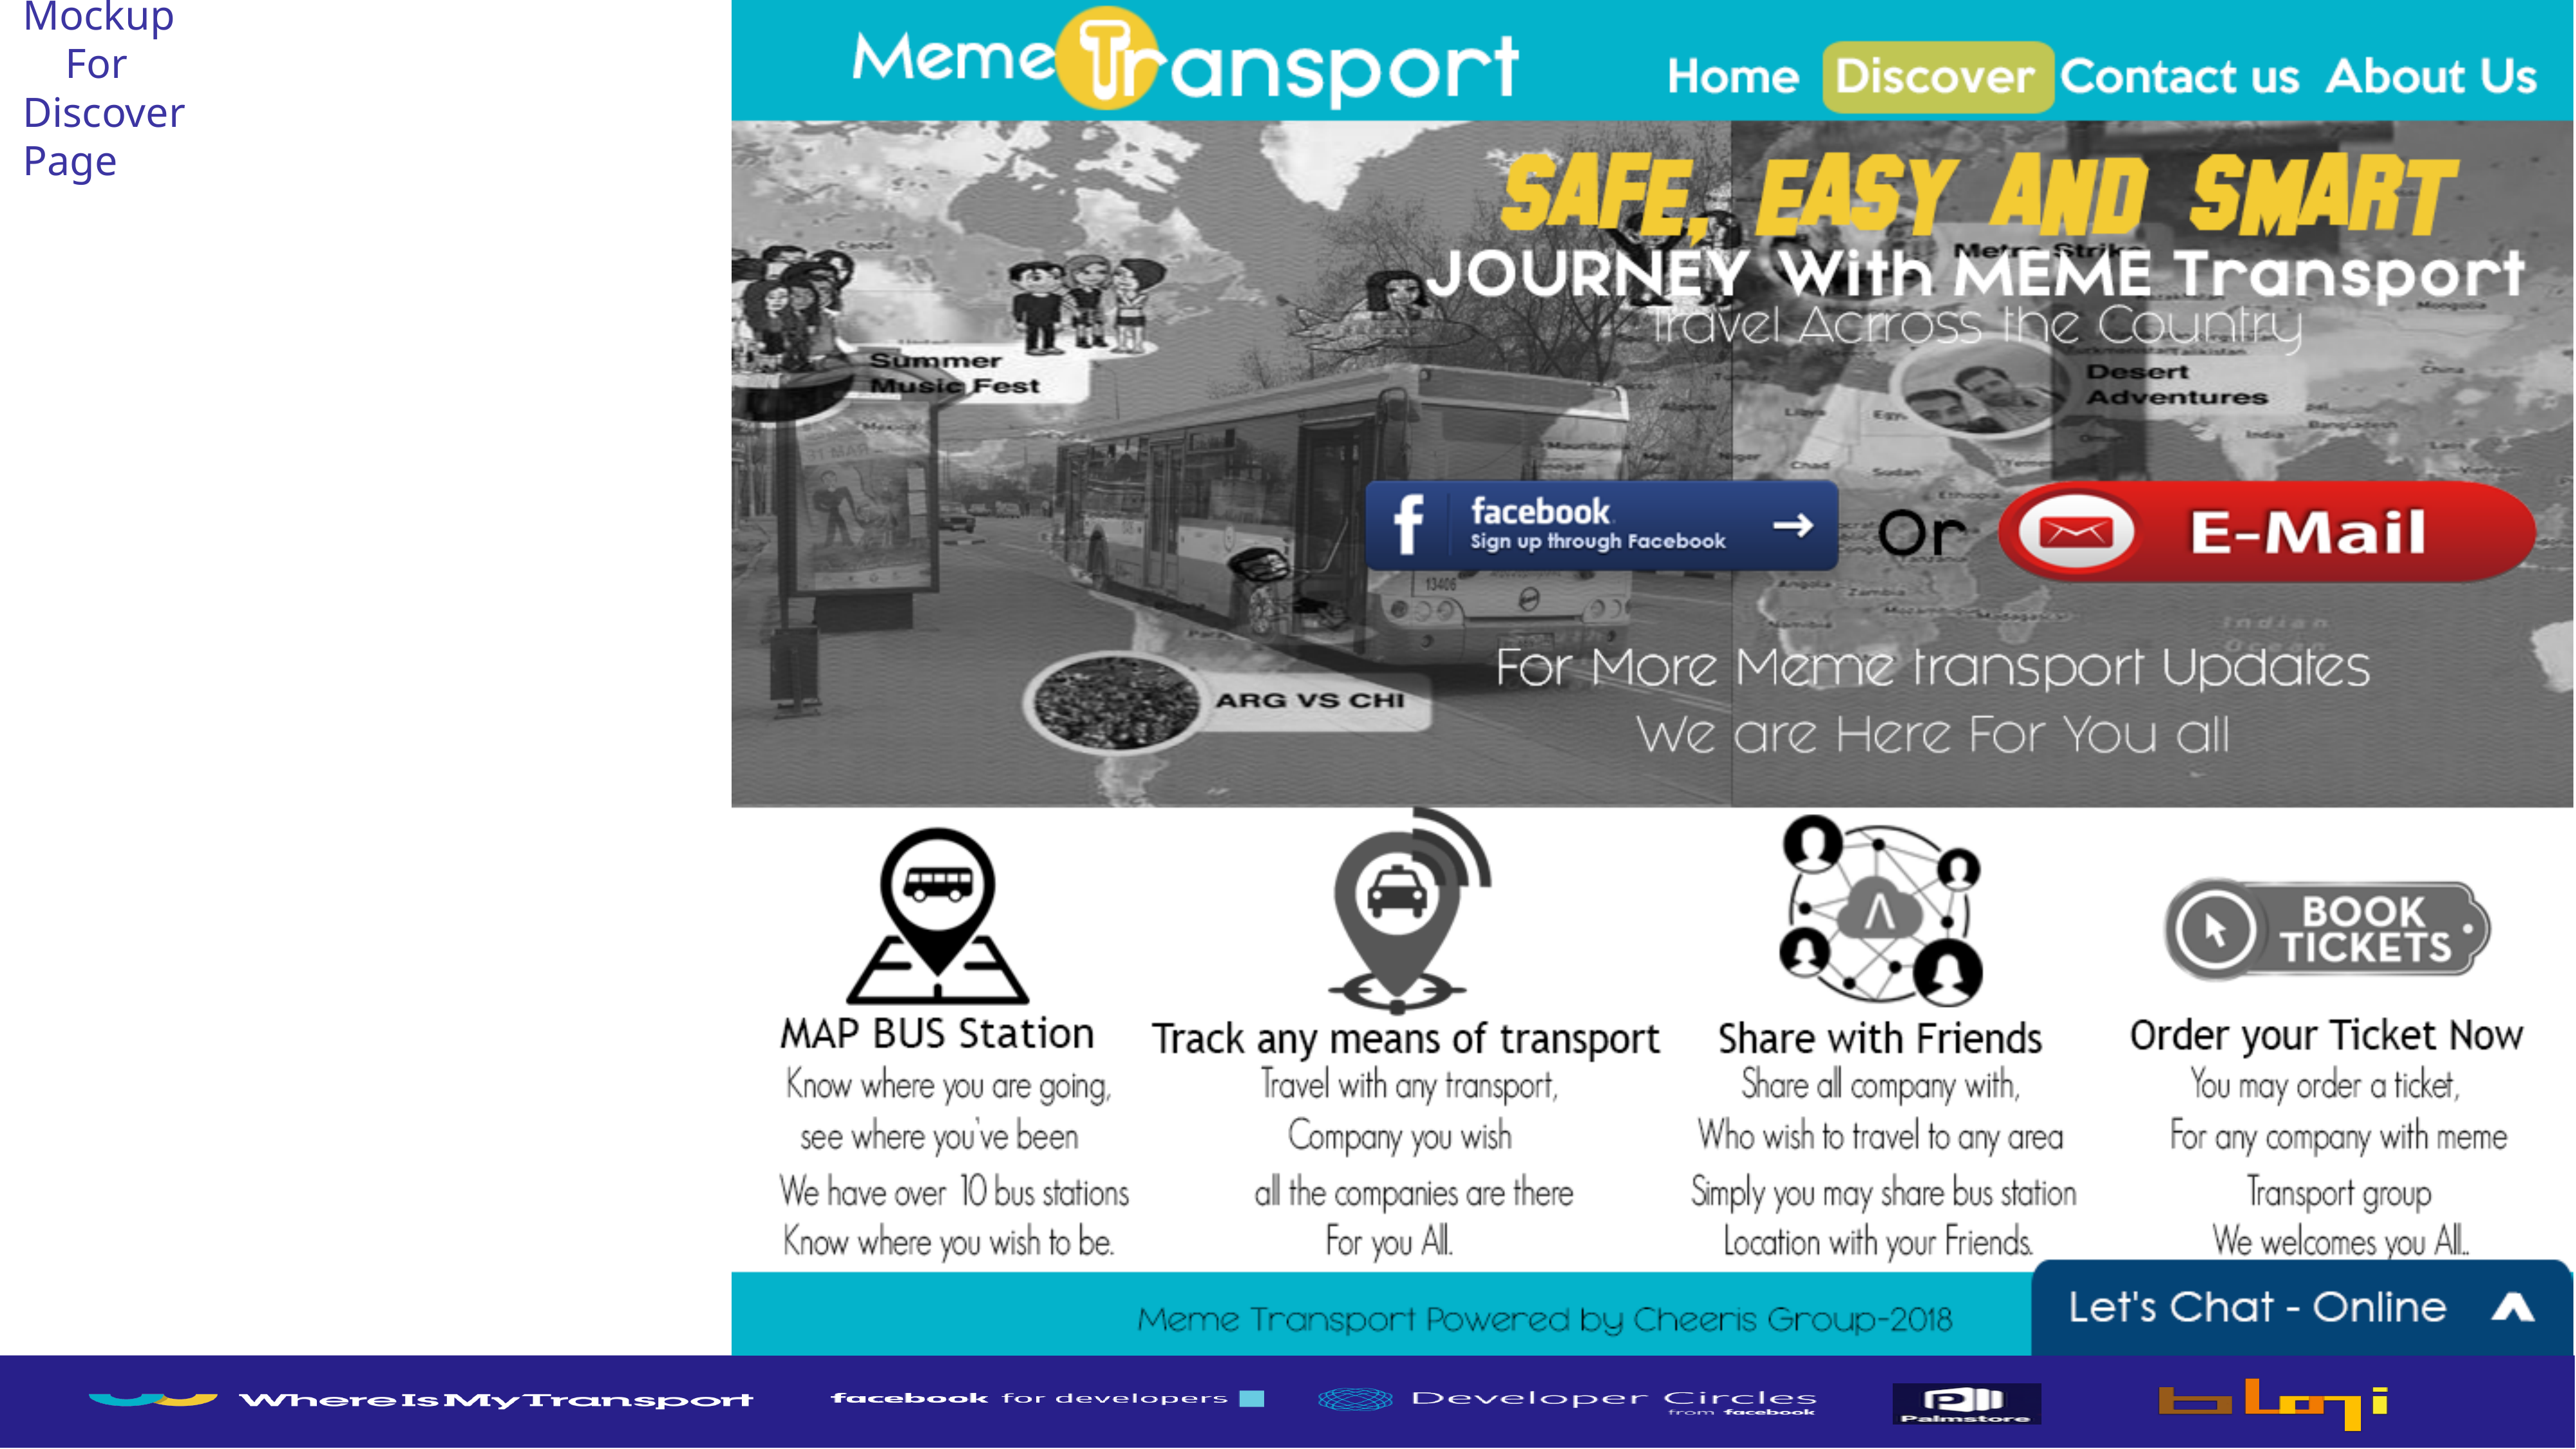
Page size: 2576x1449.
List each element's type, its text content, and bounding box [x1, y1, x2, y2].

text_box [0, 1355, 2575, 1448]
title Mockup For Discover Page [17, 0, 732, 191]
picture [732, 0, 2573, 1356]
